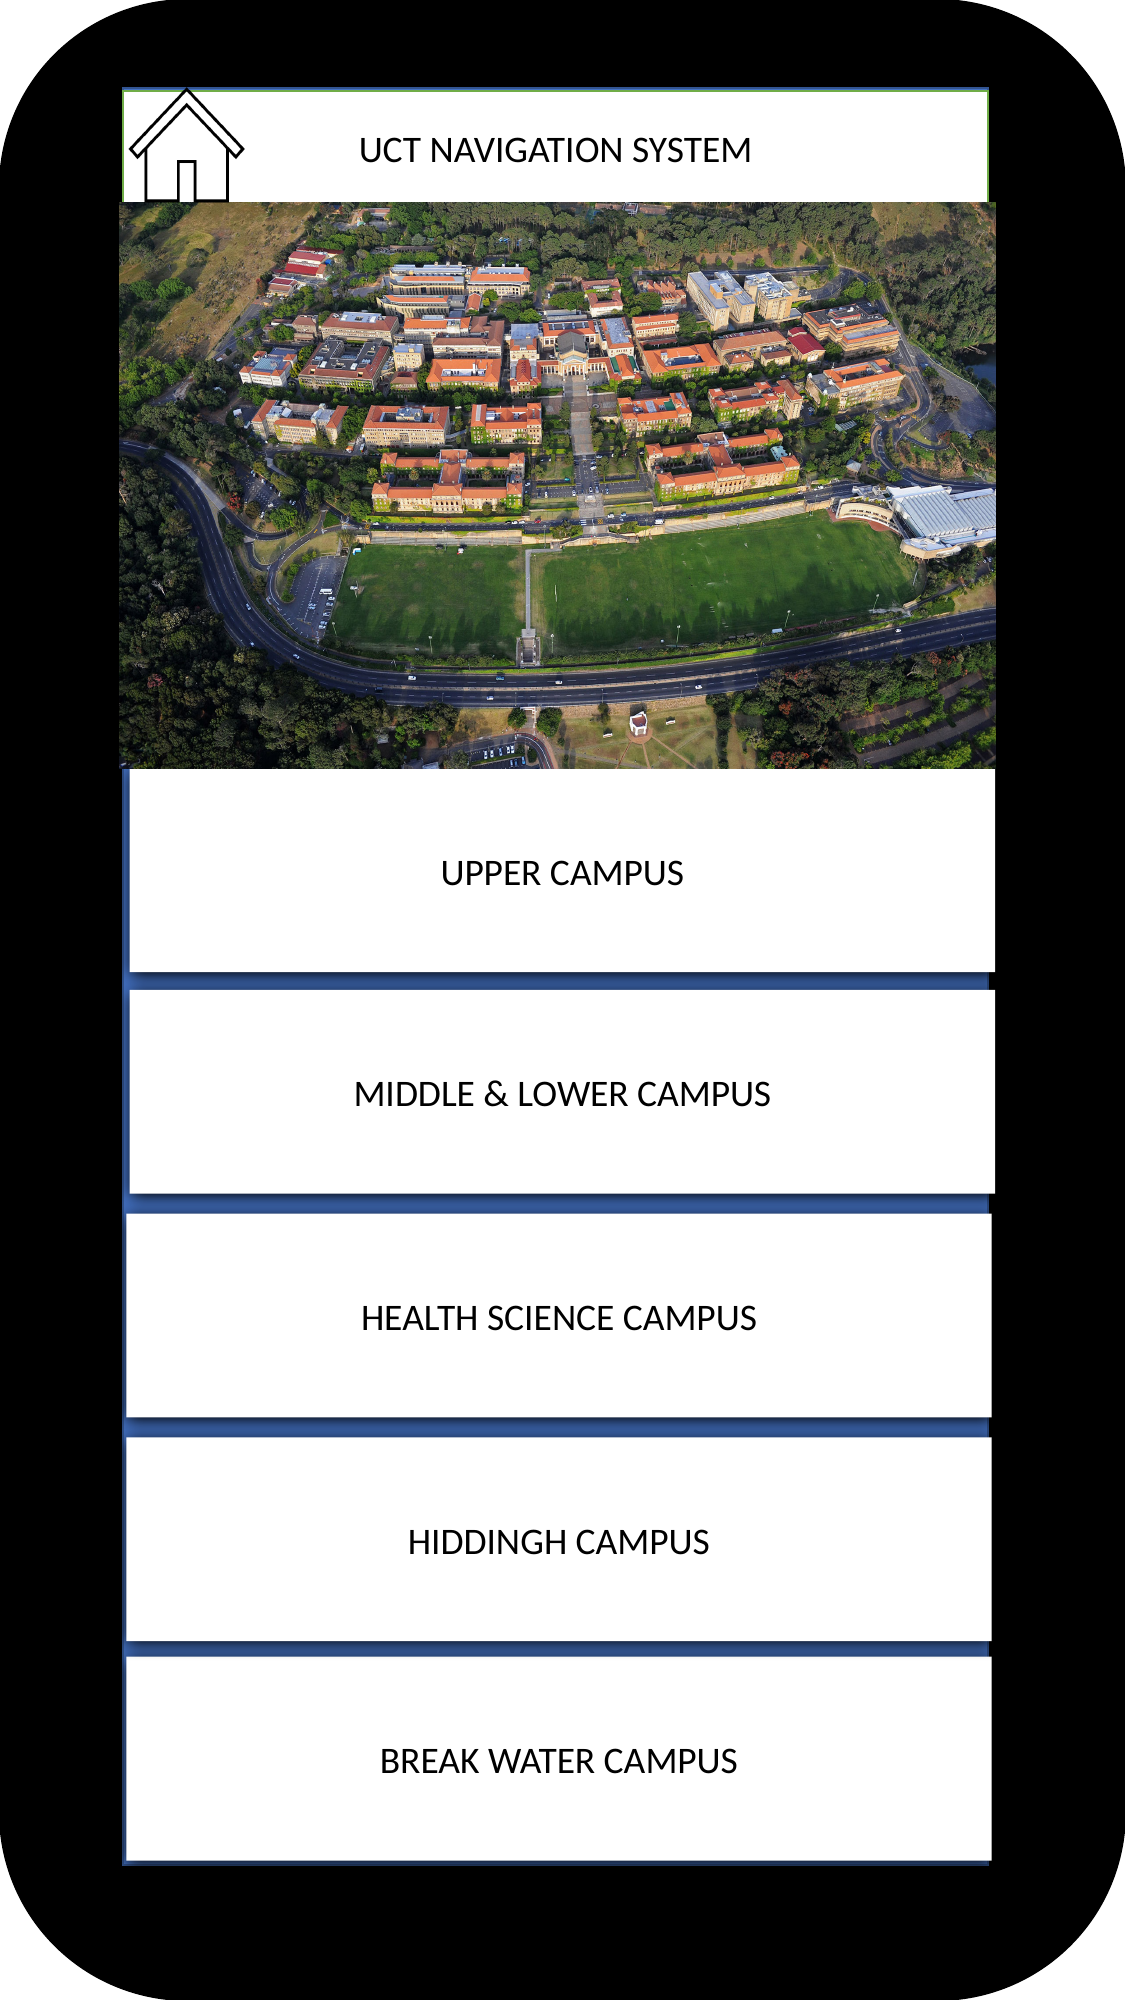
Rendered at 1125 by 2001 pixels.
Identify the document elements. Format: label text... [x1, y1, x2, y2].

text_box UPPER CAMPUS [129, 769, 996, 973]
picture [119, 67, 996, 769]
text_box BREAK WATER CAMPUS [125, 1659, 993, 1862]
text_box MIDDLE & LOWER CAMPUS [129, 989, 996, 1195]
text_box HIDDINGH CAMPUS [125, 1436, 993, 1642]
text_box HEALTH SCIENCE CAMPUS [125, 1213, 993, 1418]
text_box UCT NAVIGATION SYSTEM [254, 90, 989, 202]
text_box [0, 0, 1125, 2000]
